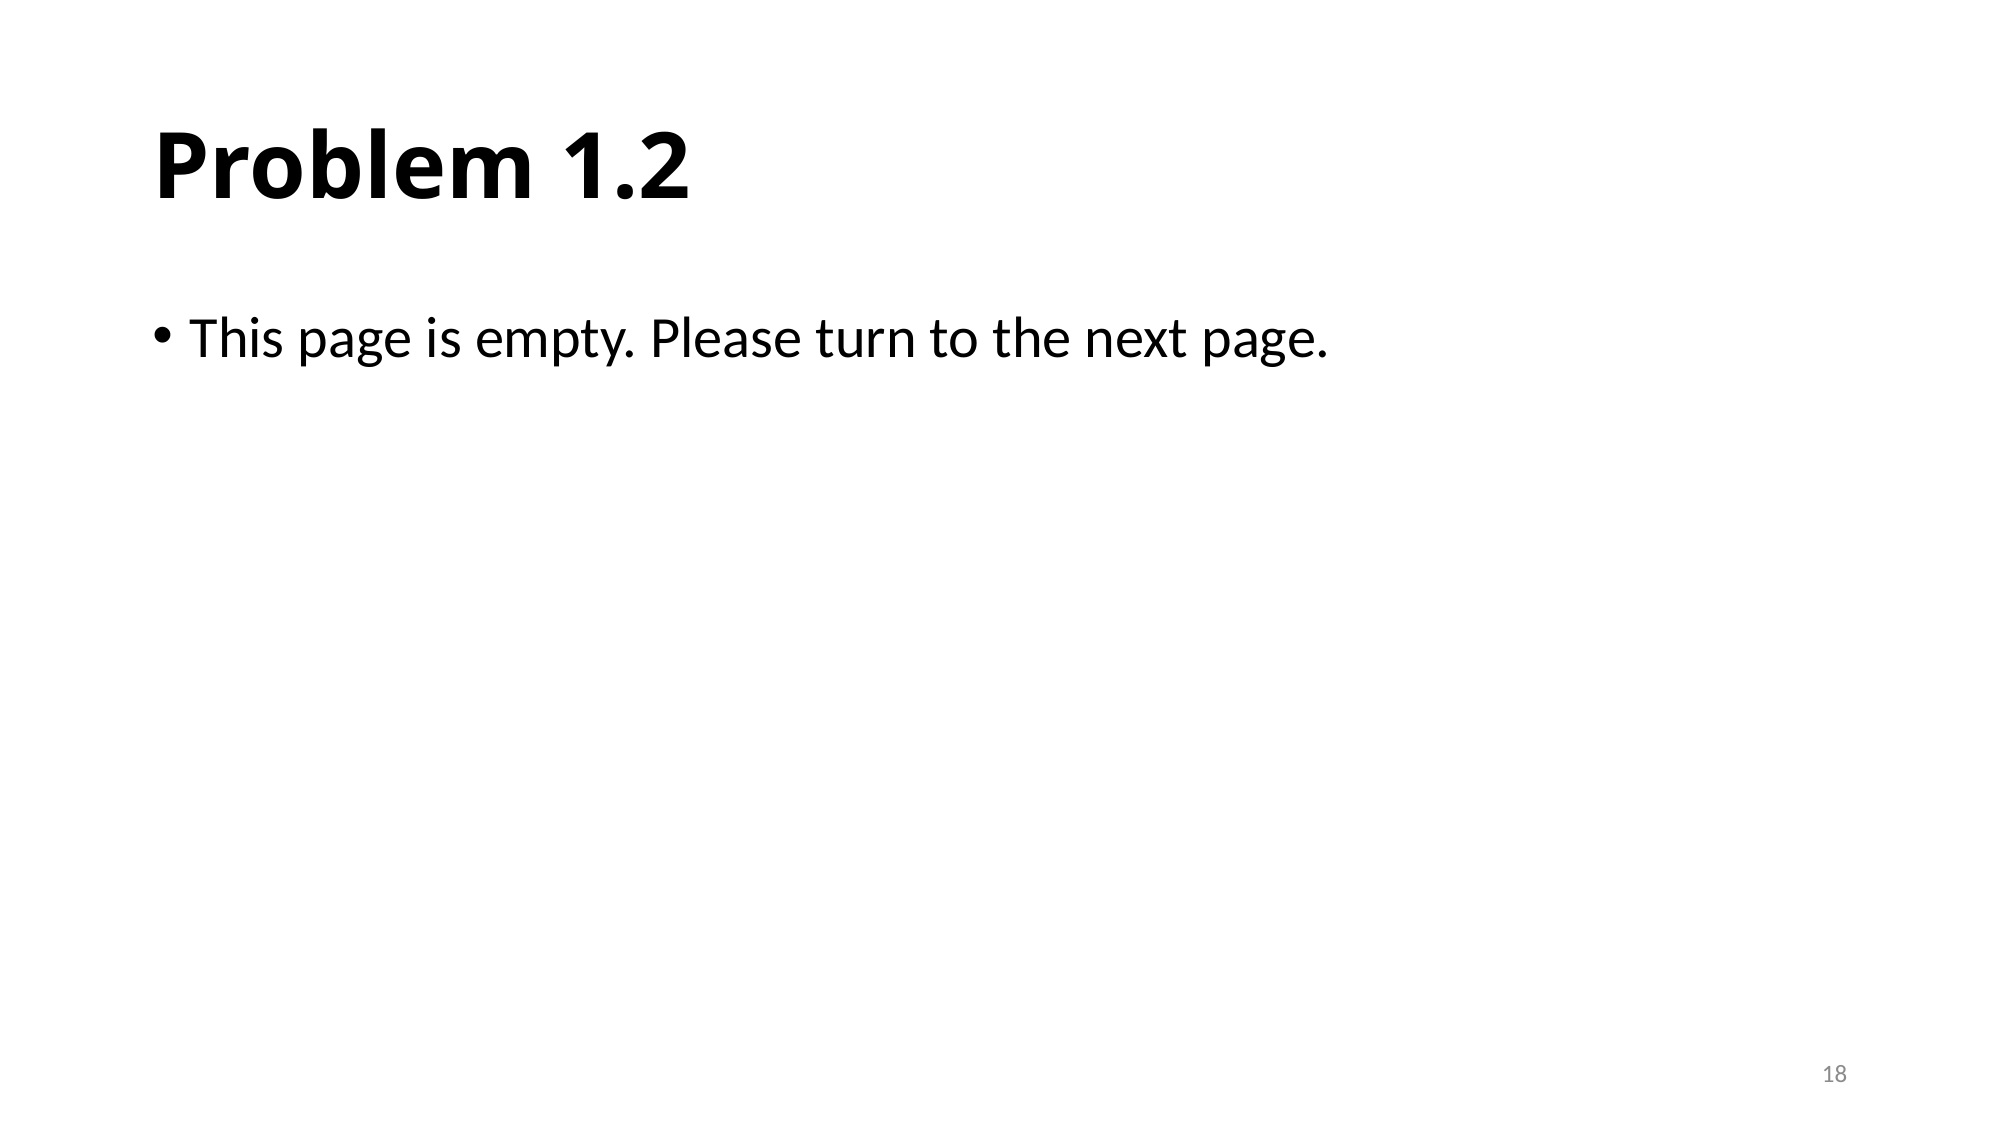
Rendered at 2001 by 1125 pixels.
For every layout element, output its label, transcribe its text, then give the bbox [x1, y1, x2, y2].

list This page is empty. Please turn to the next page. [137, 299, 1863, 1014]
title Problem 1.2 [137, 59, 1863, 278]
slide_number 18 [1412, 1042, 1863, 1103]
